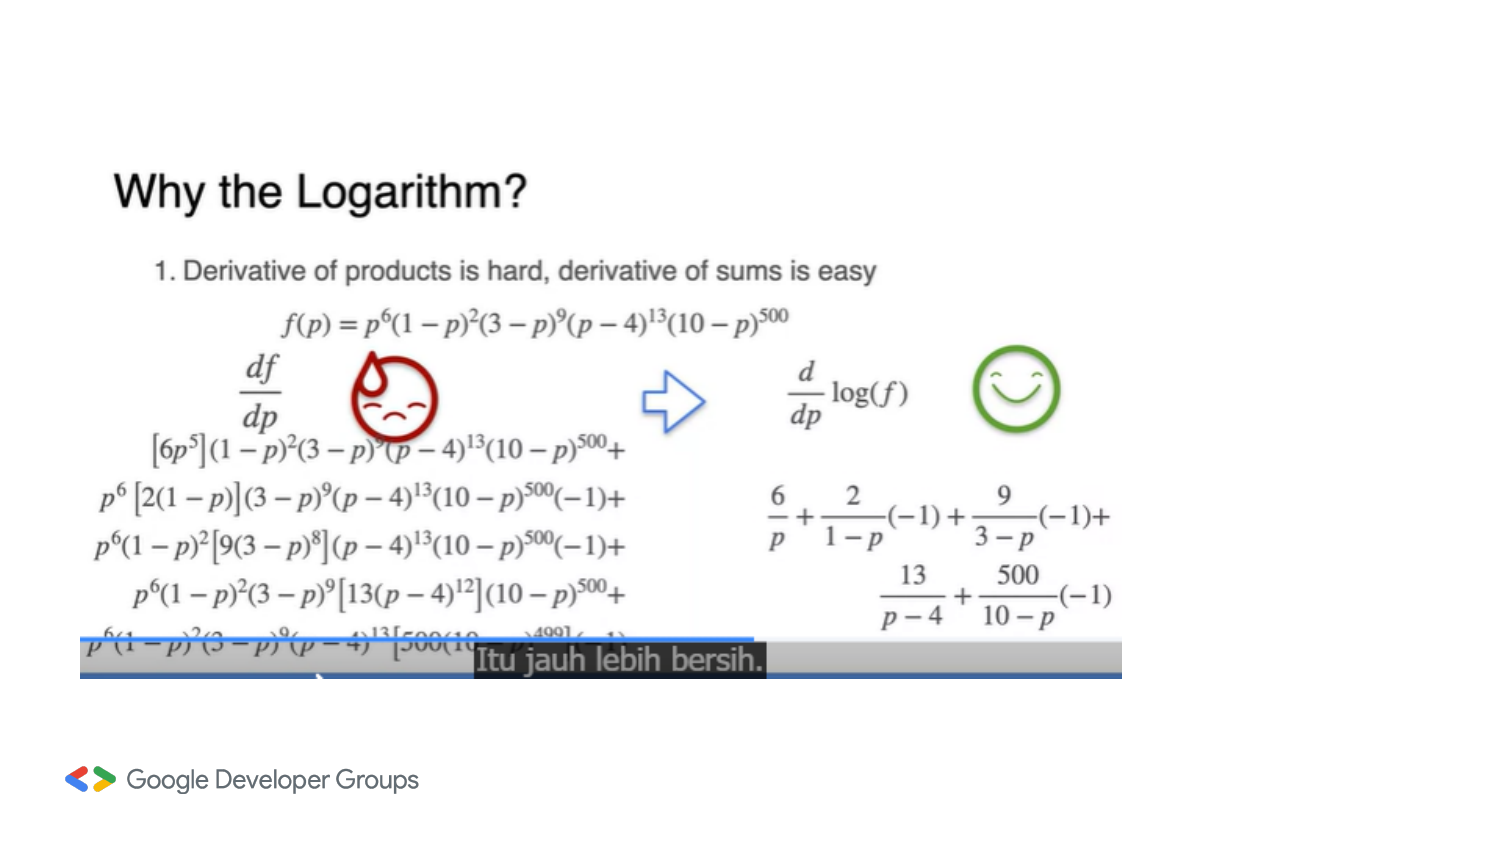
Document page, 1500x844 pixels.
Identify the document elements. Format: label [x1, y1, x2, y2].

picture [64, 766, 419, 794]
picture [80, 165, 1122, 679]
